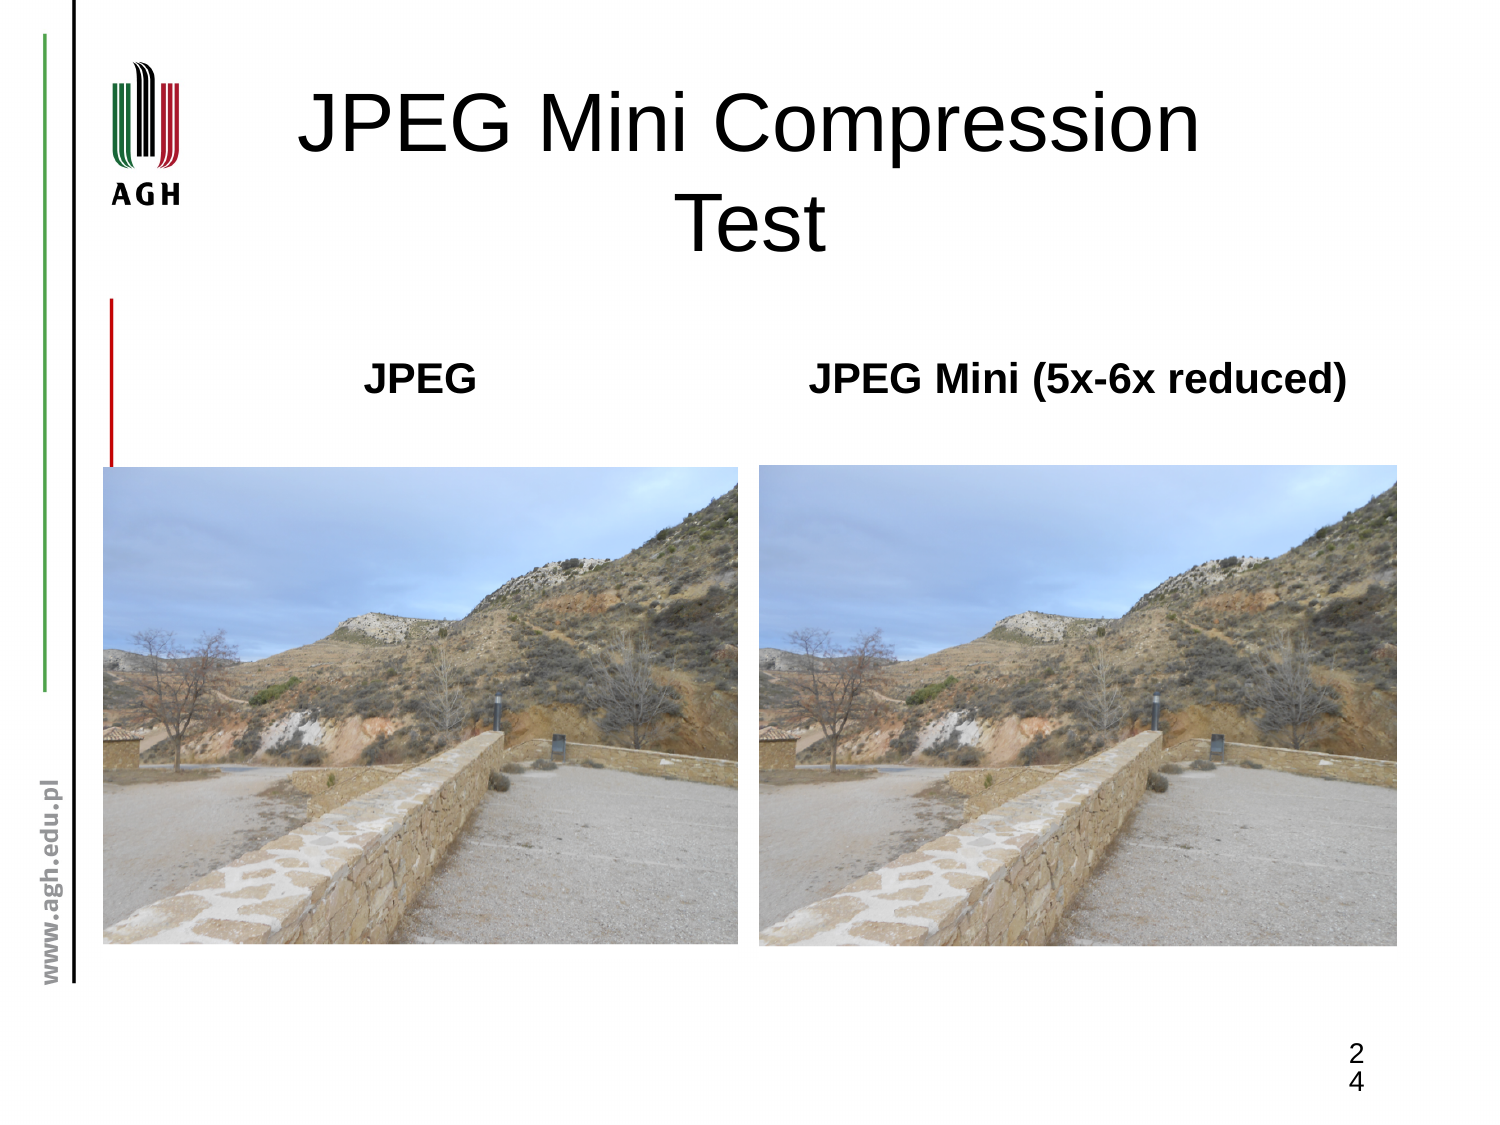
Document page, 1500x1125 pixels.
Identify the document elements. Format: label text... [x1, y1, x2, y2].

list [759, 465, 1397, 961]
picture [0, 0, 1500, 1125]
title JPEG Mini Compression Test [103, 59, 1397, 278]
list JPEG [103, 275, 738, 411]
list JPEG Mini (5x-6x reduced) [759, 275, 1397, 411]
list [103, 467, 738, 959]
slide_number 24 [1340, 1025, 1389, 1075]
